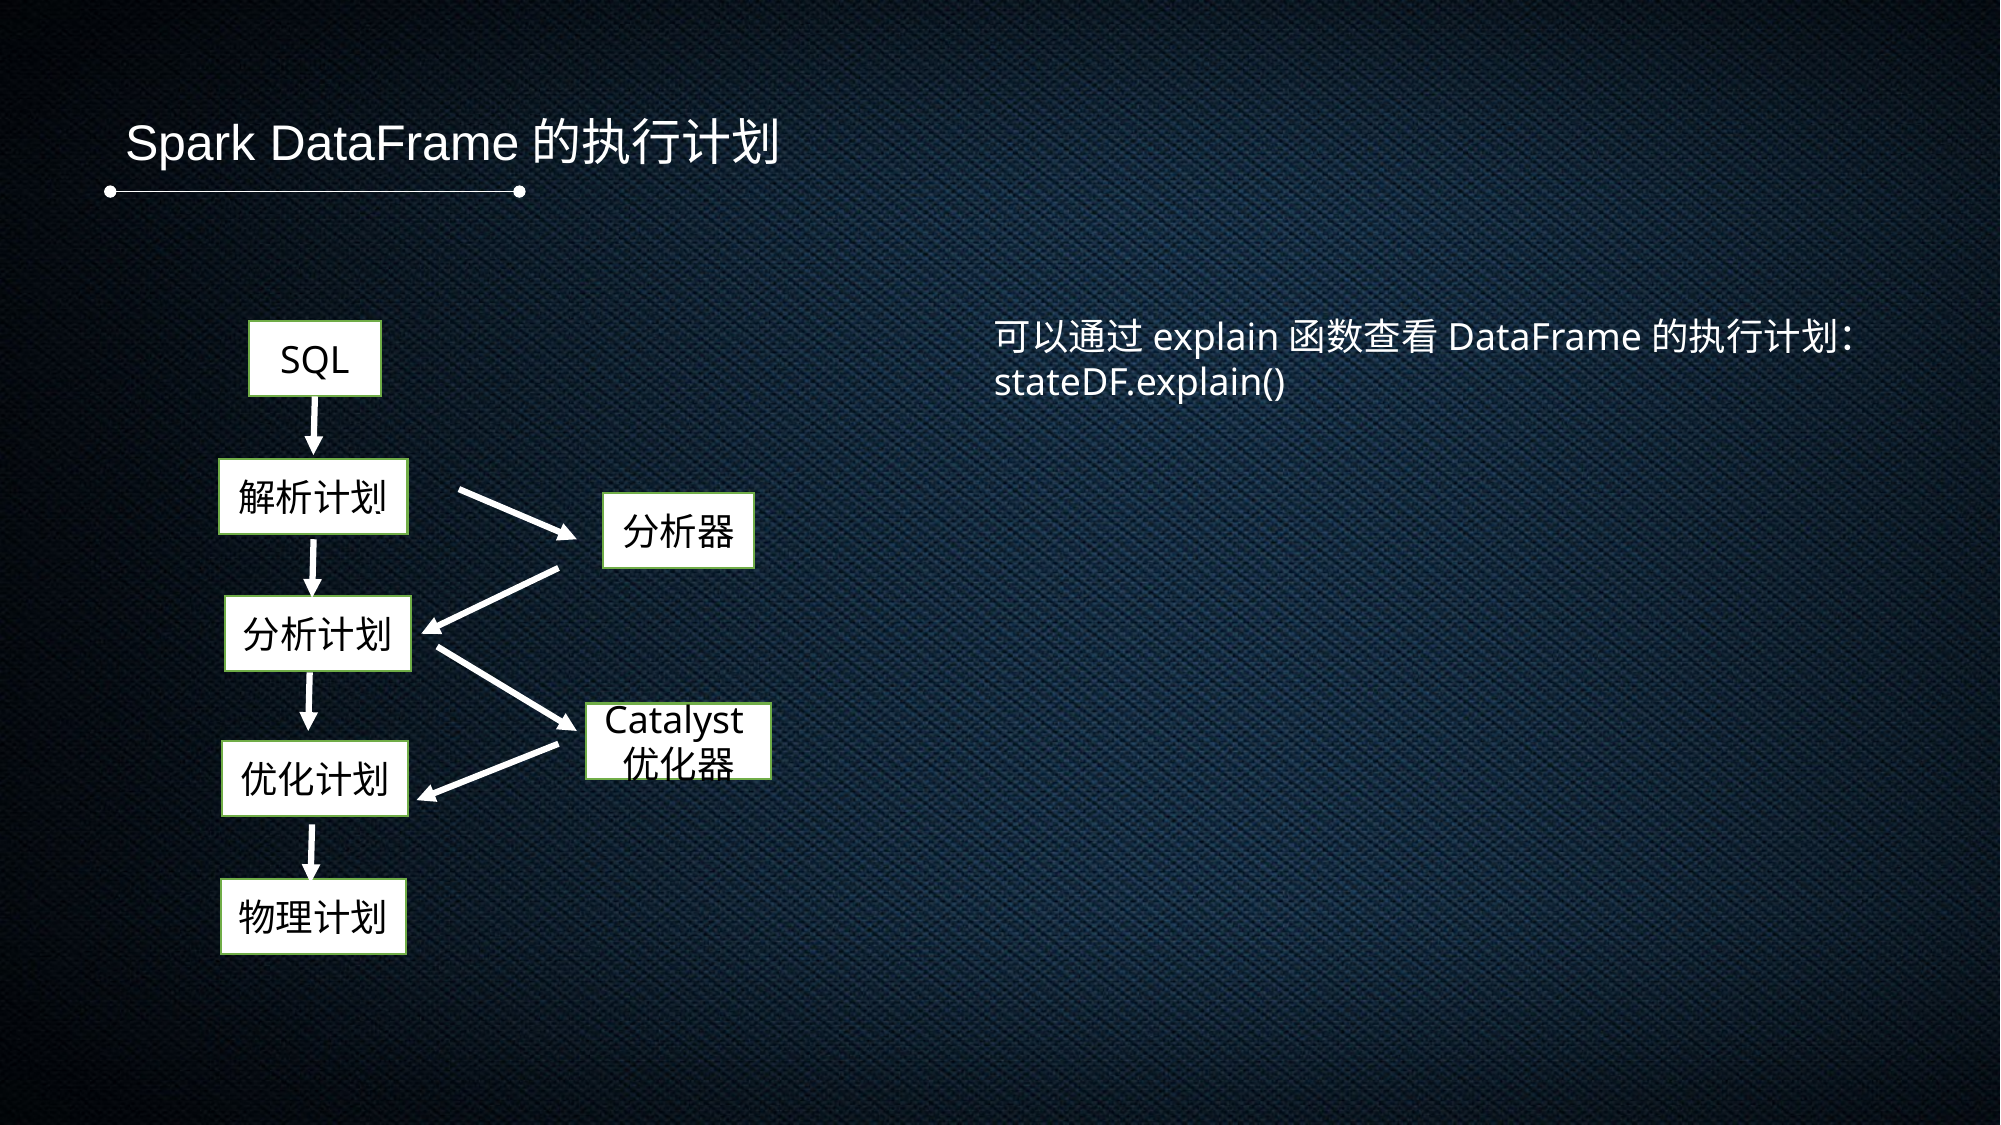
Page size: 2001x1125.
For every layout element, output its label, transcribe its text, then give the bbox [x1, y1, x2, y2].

text_box 可以通过explain函数查看DataFrame的执行计划： stateDF.explain() [978, 305, 1891, 411]
text_box 分析器 [602, 492, 755, 569]
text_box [458, 489, 577, 540]
text_box 物理计划 [220, 878, 407, 955]
text_box SQL [248, 320, 382, 397]
text_box Catalyst优化器 [585, 702, 772, 780]
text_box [110, 103, 825, 192]
picture [0, 0, 2000, 1125]
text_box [437, 646, 577, 731]
text_box 优化计划 [221, 740, 409, 817]
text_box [416, 743, 559, 801]
text_box 解析计划 [218, 458, 409, 535]
text_box 分析计划 [224, 595, 412, 672]
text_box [421, 567, 559, 634]
